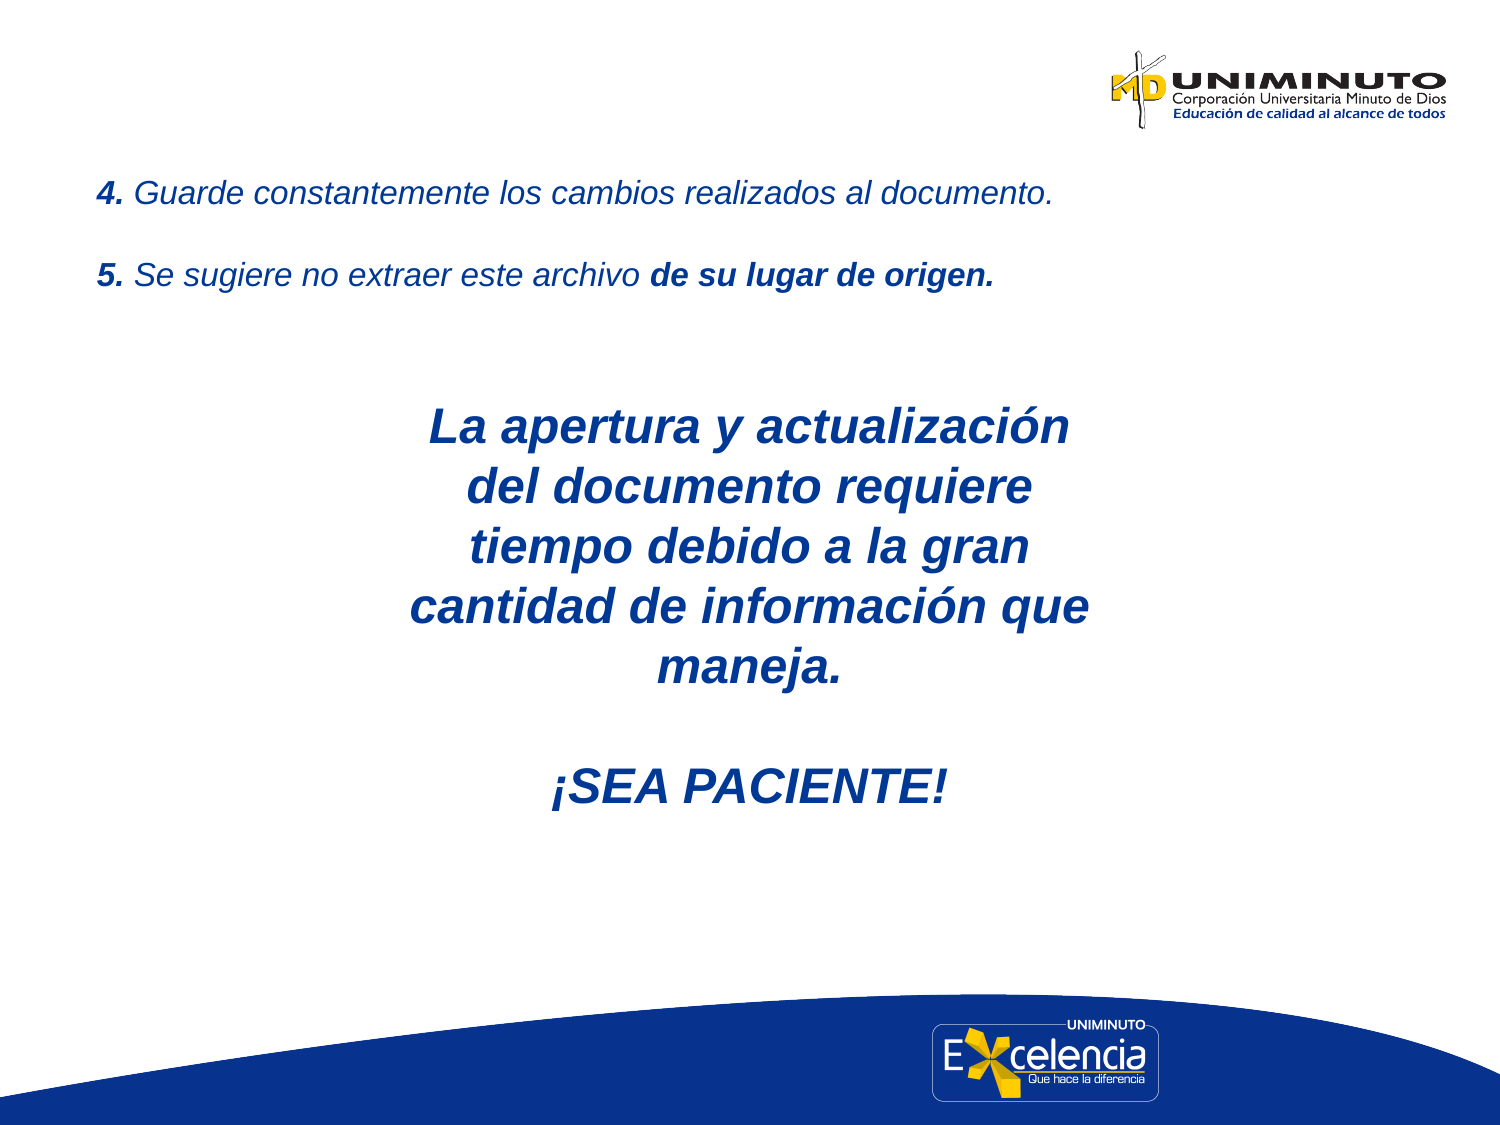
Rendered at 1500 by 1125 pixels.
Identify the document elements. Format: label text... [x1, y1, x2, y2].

text_box 5. Se sugiere no extraer este archivo de su lugar de origen. [82, 246, 1336, 341]
picture [0, 0, 1500, 1125]
text_box La apertura y actualización del documento requiere tiempo debido a la gran cantidad de información que maneja. ¡SEA PACIENTE! [374, 386, 1125, 882]
text_box 4. Guarde constantemente los cambios realizados al documento. [82, 163, 1336, 219]
